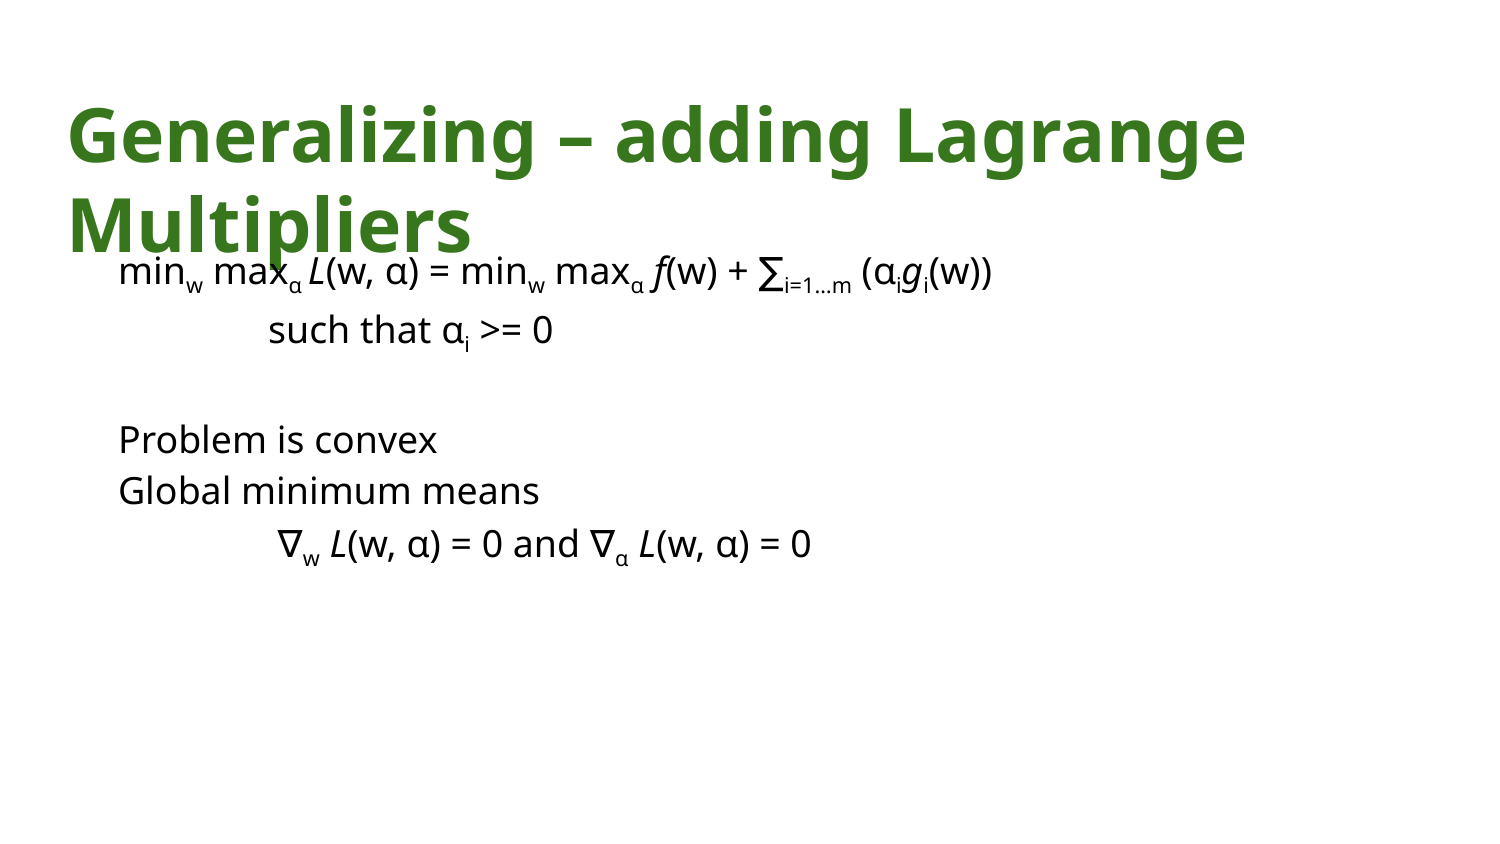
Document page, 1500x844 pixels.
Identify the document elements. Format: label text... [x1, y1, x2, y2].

list minw maxα L(w, α) = minw maxα f(w) + ∑i=1…m (αigi(w)) such that αi >= 0 Problem is convex Global minimum means ∇w L(w, α) = 0 and ∇α L(w, α) = 0 [103, 224, 1397, 844]
title Generalizing – adding Lagrange Multipliers [51, 72, 1449, 167]
